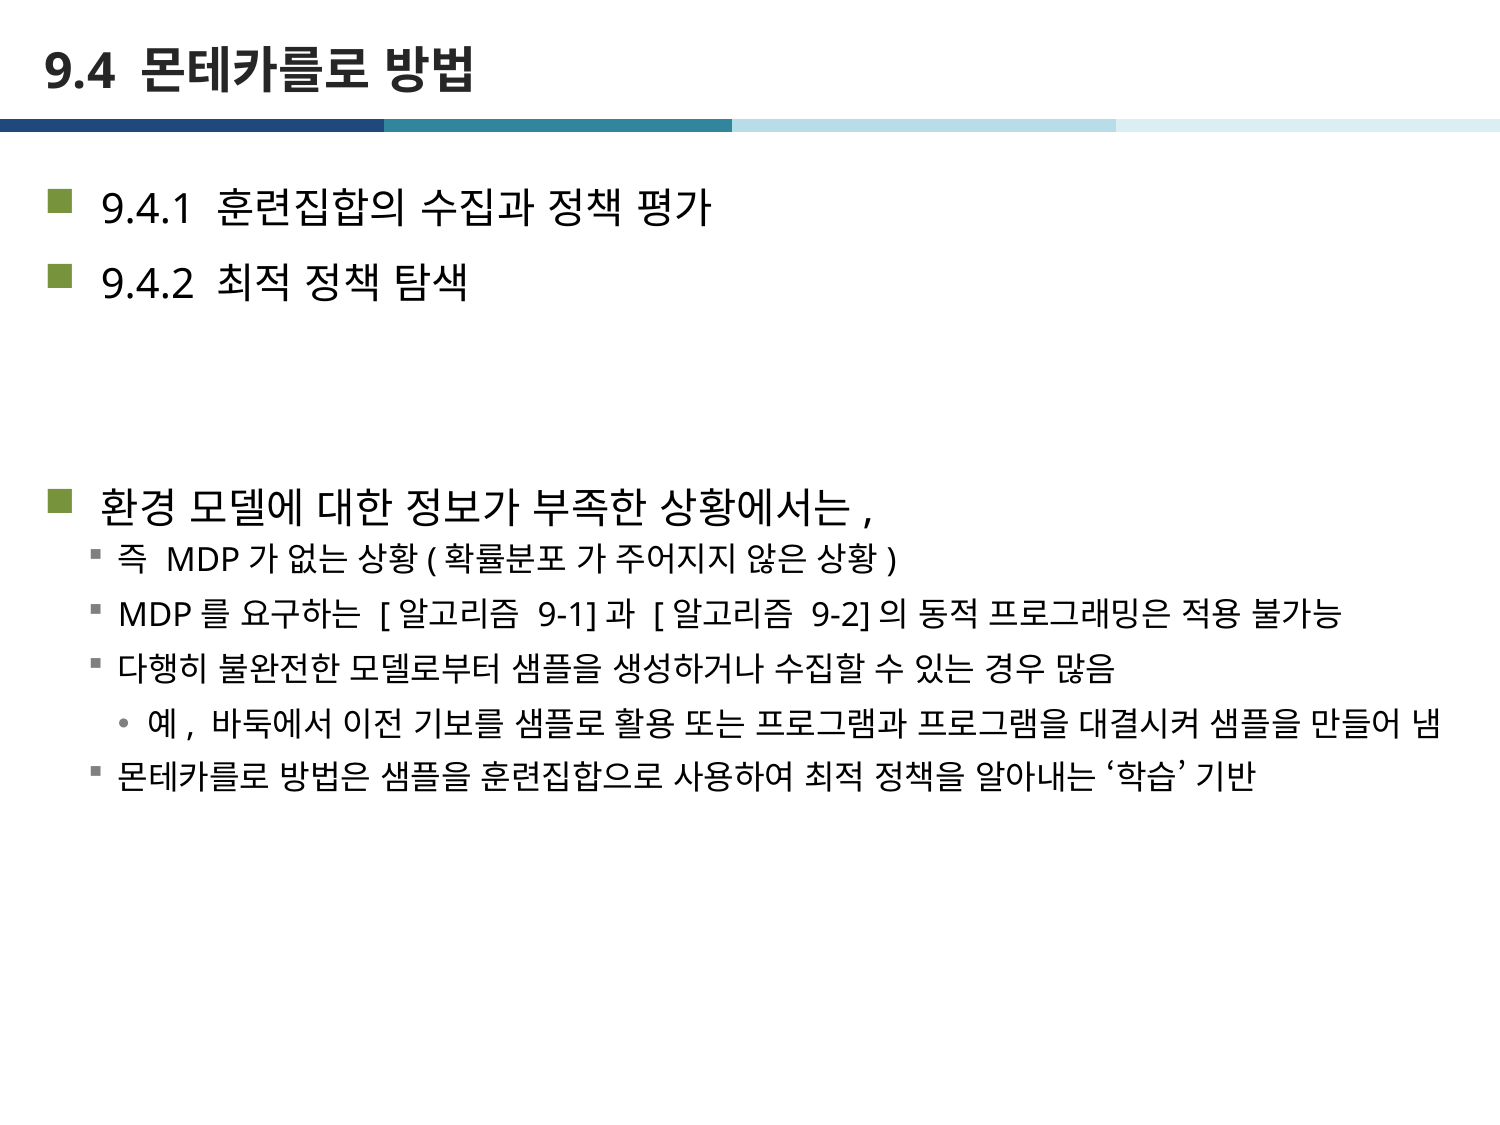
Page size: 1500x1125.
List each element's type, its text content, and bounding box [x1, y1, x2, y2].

title 9.4 몬테카를로 방법 [29, 23, 1448, 114]
